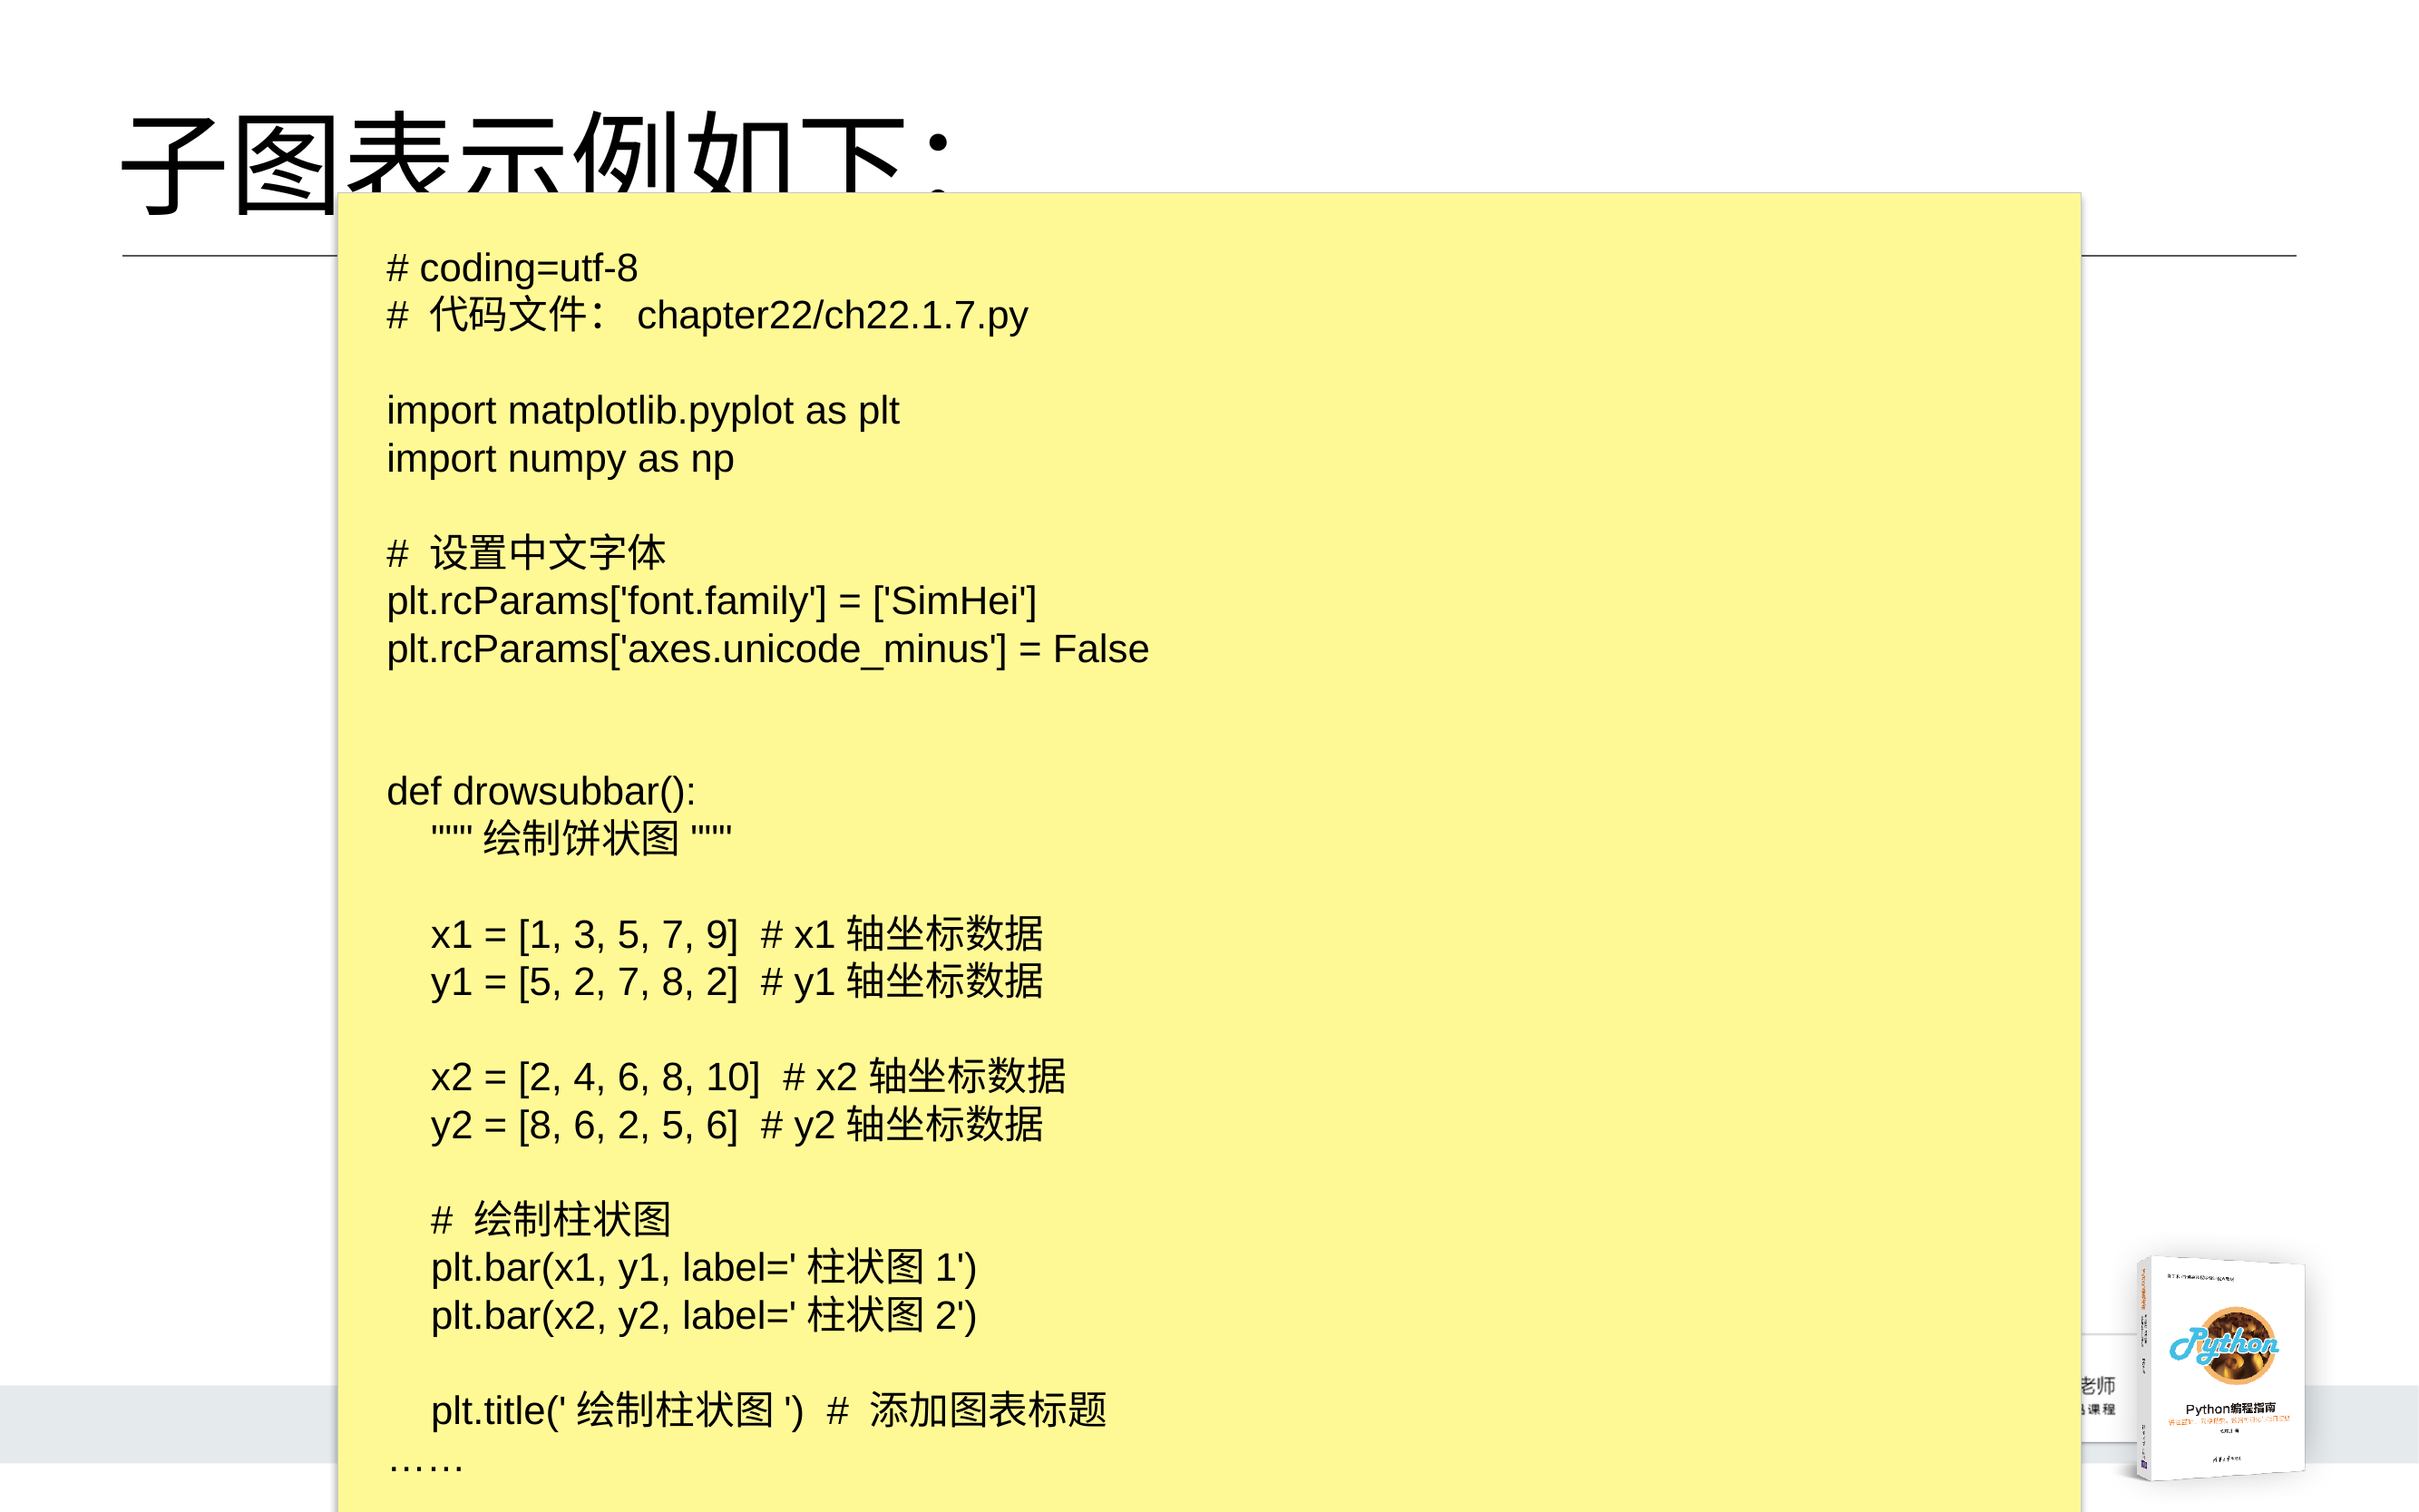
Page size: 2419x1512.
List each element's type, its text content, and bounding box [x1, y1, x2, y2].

picture [0, 0, 2419, 1512]
title 子图表示例如下： [107, 83, 2148, 237]
text_box # coding=utf-8 # 代码文件：chapter22/ch22.1.7.py import matplotlib.pyplot as plt import numpy as np # 设置中文字体 plt.rcParams['font.family'] = ['SimHei'] plt.rcParams['axes.unicode_minus'] = False def drowsubbar(): """绘制饼状图""" x1 = [1, 3, 5, 7, 9] # x1轴坐标数据 y1 = [5, 2, 7, 8, 2] # y1轴坐标数据 x2 = [2, 4, 6, 8, 10] # x2轴坐标数据 y2 = [8, 6, 2, 5, 6] # y2轴坐标数据 # 绘制柱状图 plt.bar(x1, y1, label='柱状图1') plt.bar(x2, y2, label='柱状图2') plt.title('绘制柱状图') # 添加图表标题 …… [337, 192, 2082, 1512]
